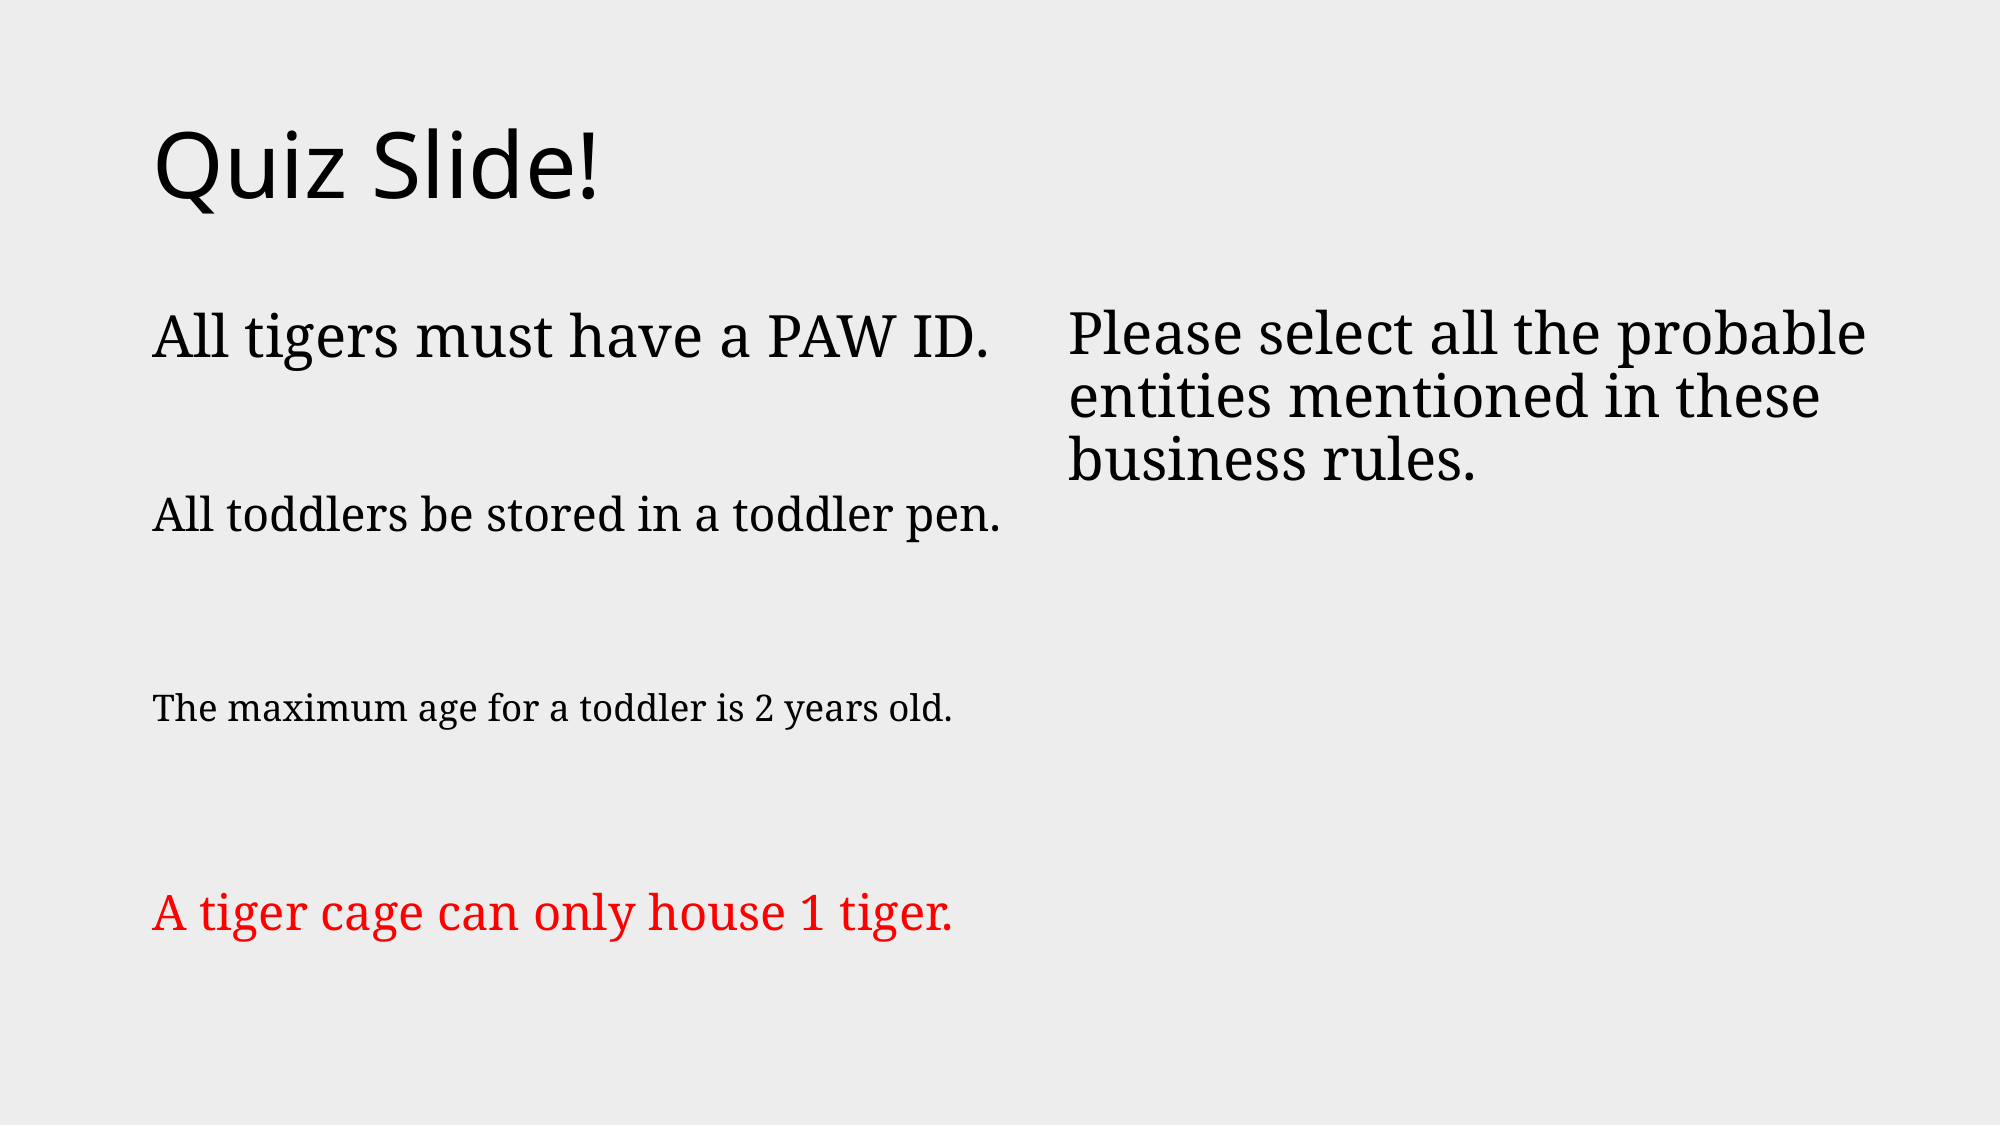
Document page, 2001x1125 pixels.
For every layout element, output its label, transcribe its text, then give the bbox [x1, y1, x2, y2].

title Quiz Slide! [137, 59, 1863, 278]
text_box All toddlers be stored in a toddler pen. [137, 483, 1024, 563]
text_box Please select all the probable entities mentioned in these business rules. [1053, 296, 1940, 861]
list All tigers must have a PAW ID. [137, 299, 1024, 416]
text_box The maximum age for a toddler is 2 years old. [137, 682, 1024, 761]
text_box A tiger cage can only house 1 tiger. [137, 880, 1024, 959]
